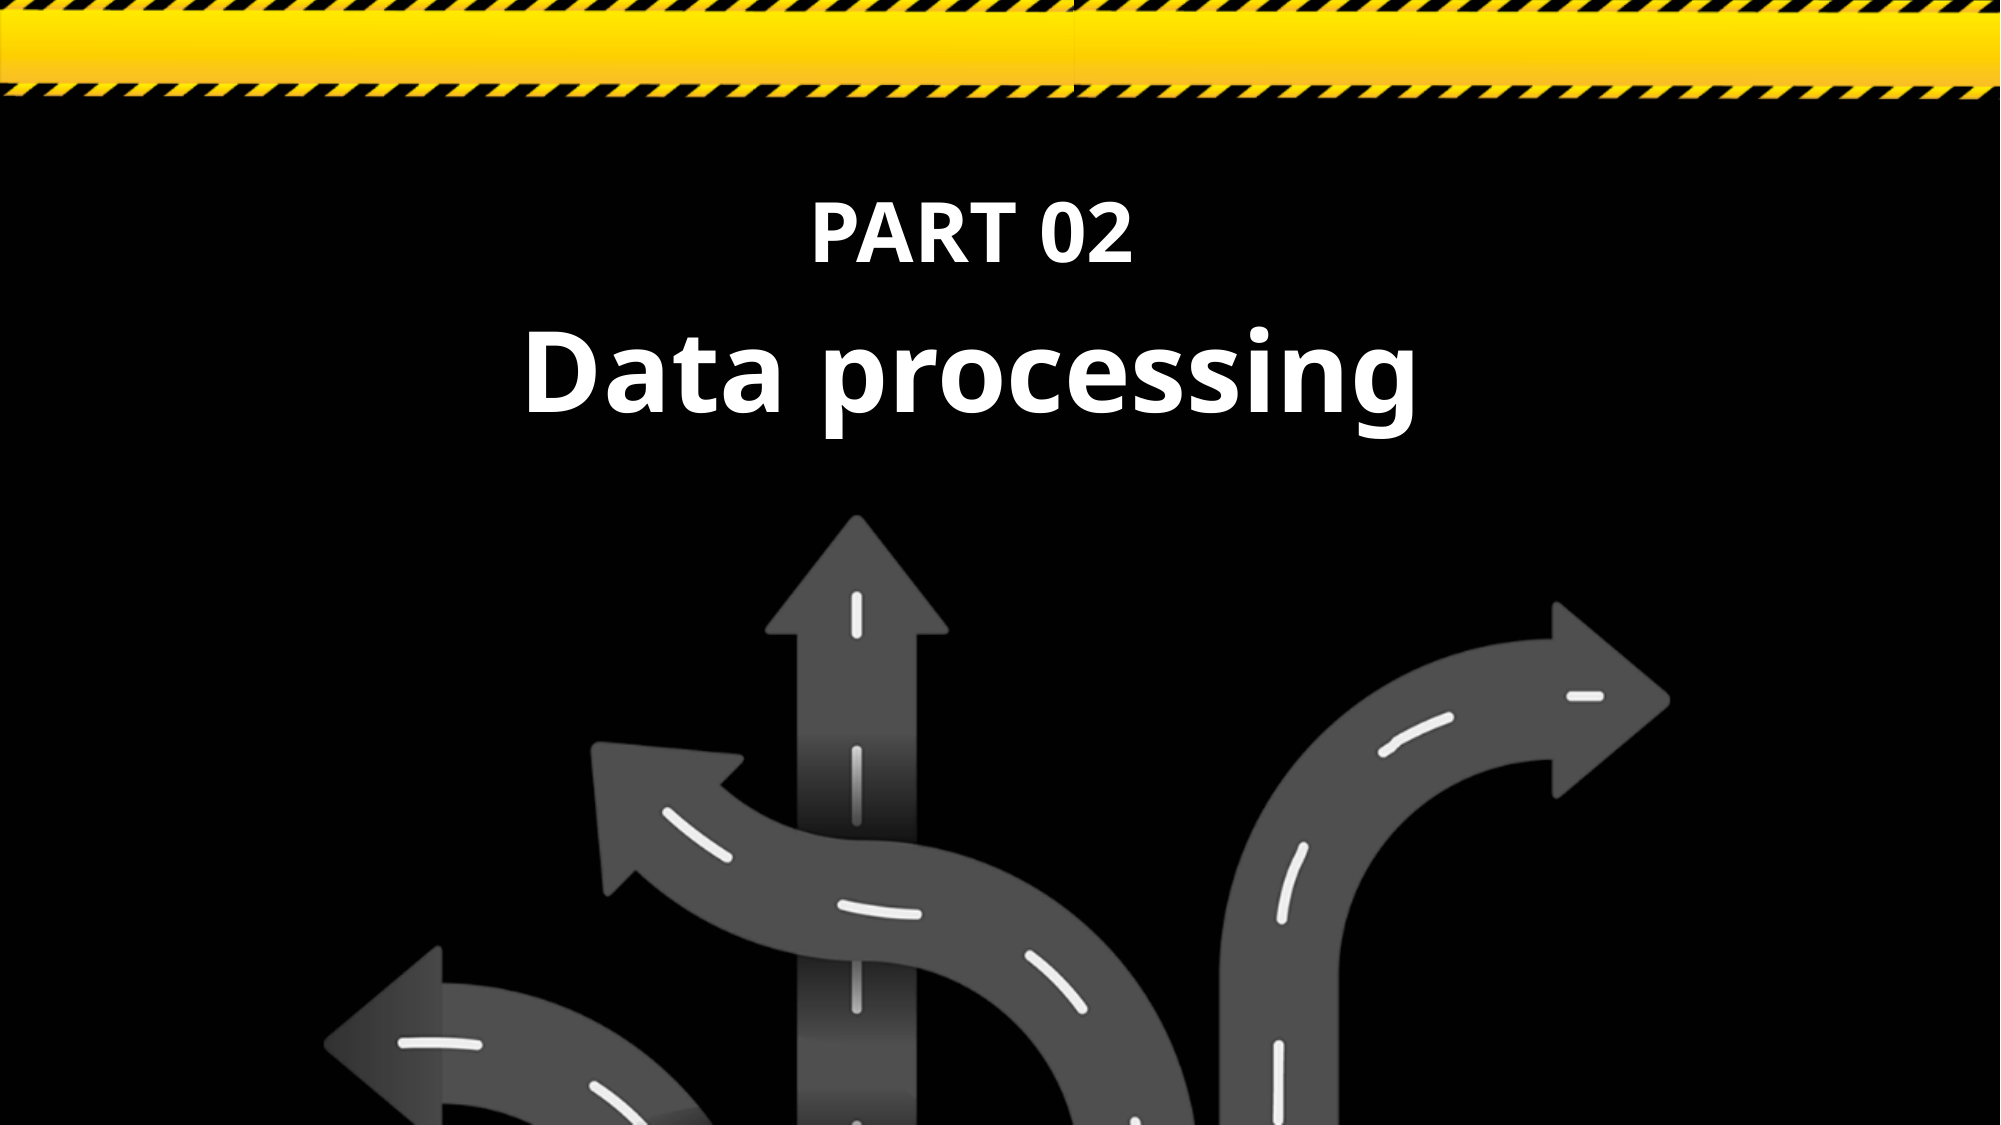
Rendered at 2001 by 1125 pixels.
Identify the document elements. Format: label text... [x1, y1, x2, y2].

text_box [0, 0, 2000, 153]
text_box Data processing [689, 349, 1254, 404]
picture [319, 501, 1681, 1125]
text_box PART 02 [677, 171, 1266, 349]
